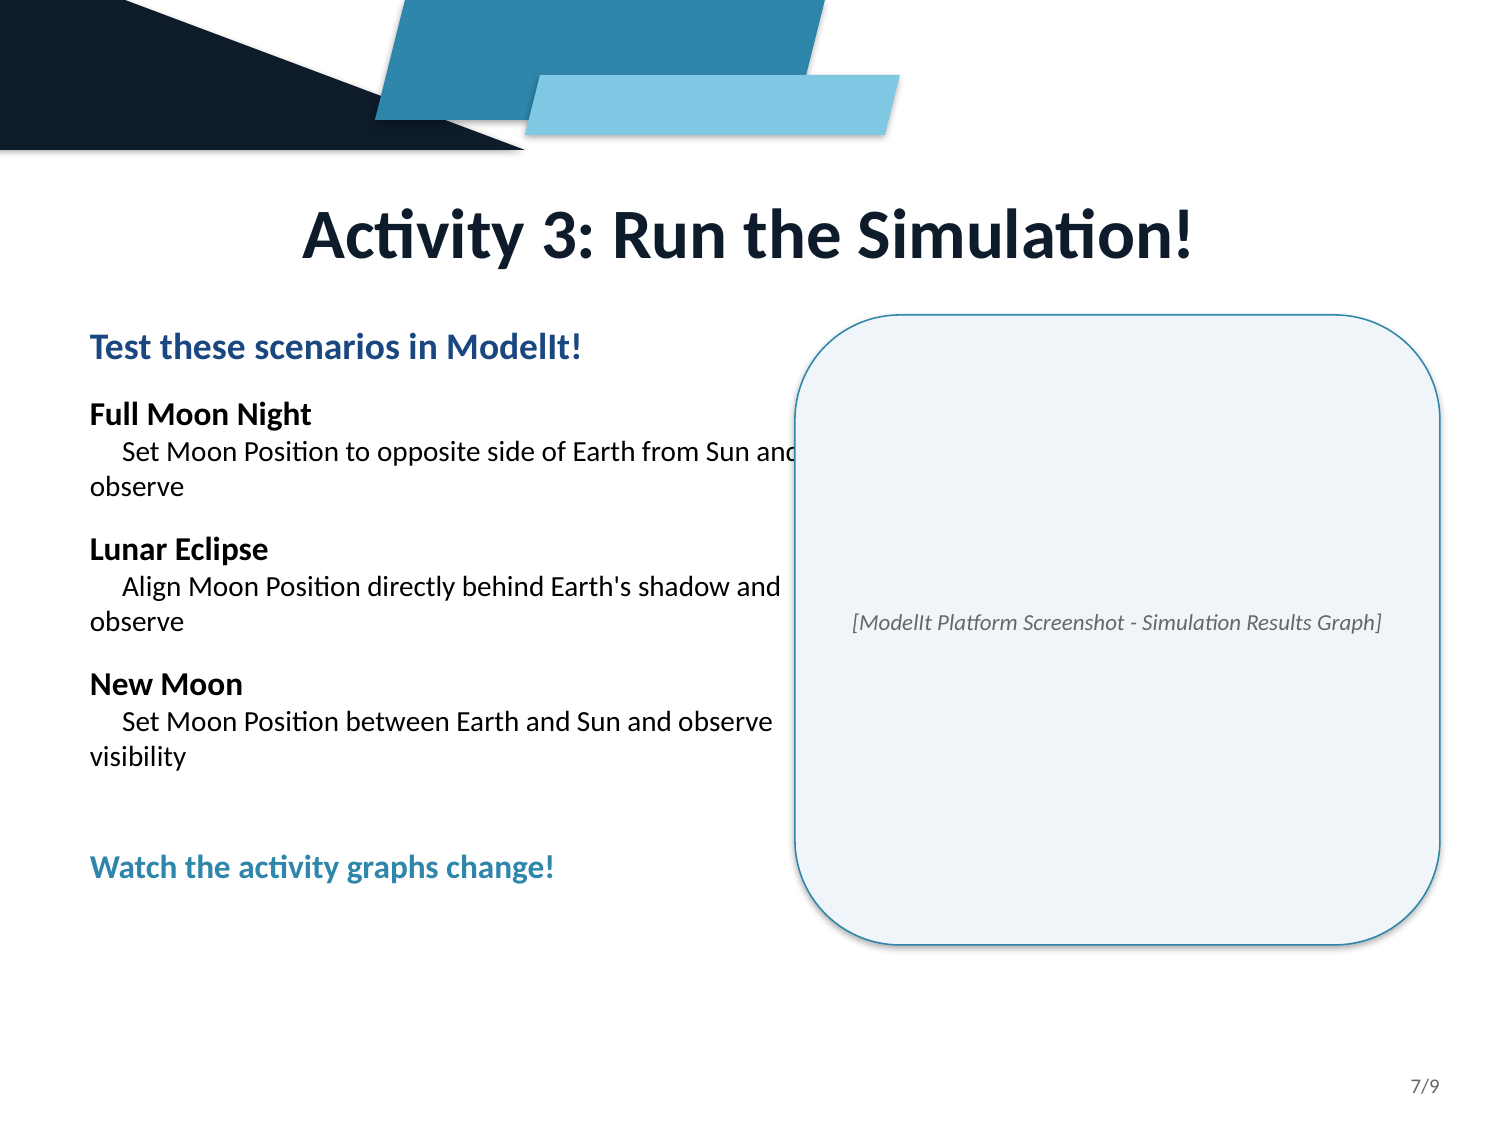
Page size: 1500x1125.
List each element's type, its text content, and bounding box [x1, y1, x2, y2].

text_box 7/9 [1395, 1065, 1455, 1105]
text_box [ModelIt Platform Screenshot - Simulation Results Graph] [837, 600, 1398, 643]
text_box Activity 3: Run the Simulation! [287, 179, 1213, 280]
text_box Test these scenarios in ModelIt! Full Moon Night Set Moon Position to opposite side of Earth from Sun and observe Lunar Eclipse Align Moon Position directly behind Earth's shadow and observe New Moon Set Moon Position between Earth and Sun and observe visibility Watch the activity graphs change! [74, 314, 825, 893]
text_box [374, 0, 826, 121]
text_box [0, 0, 526, 151]
text_box [794, 314, 1441, 946]
text_box [524, 74, 901, 136]
